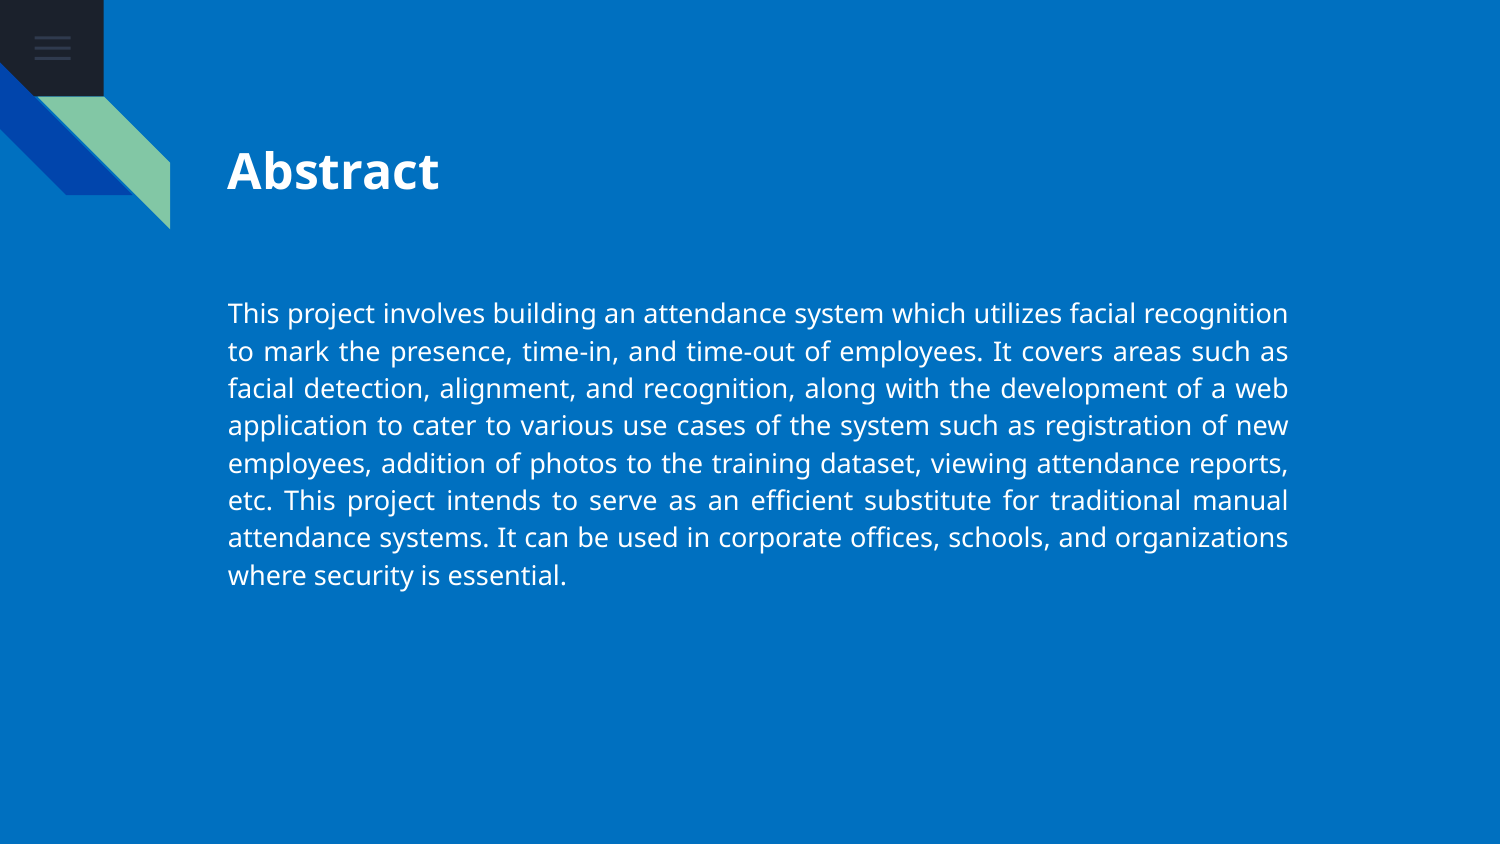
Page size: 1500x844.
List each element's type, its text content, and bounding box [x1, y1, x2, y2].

title Abstract [212, 64, 1368, 215]
list This project involves building an attendance system which utilizes facial recognition to mark the presence, time-in, and time-out of employees. It covers areas such as facial detection, alignment, and recognition, along with the development of a web application to cater to various use cases of the system such as registration of new employees, addition of photos to the training dataset, viewing attendance reports, etc. This project intends to serve as an efficient substitute for traditional manual attendance systems. It can be used in corporate offices, schools, and organizations where security is essential. [212, 169, 1304, 738]
